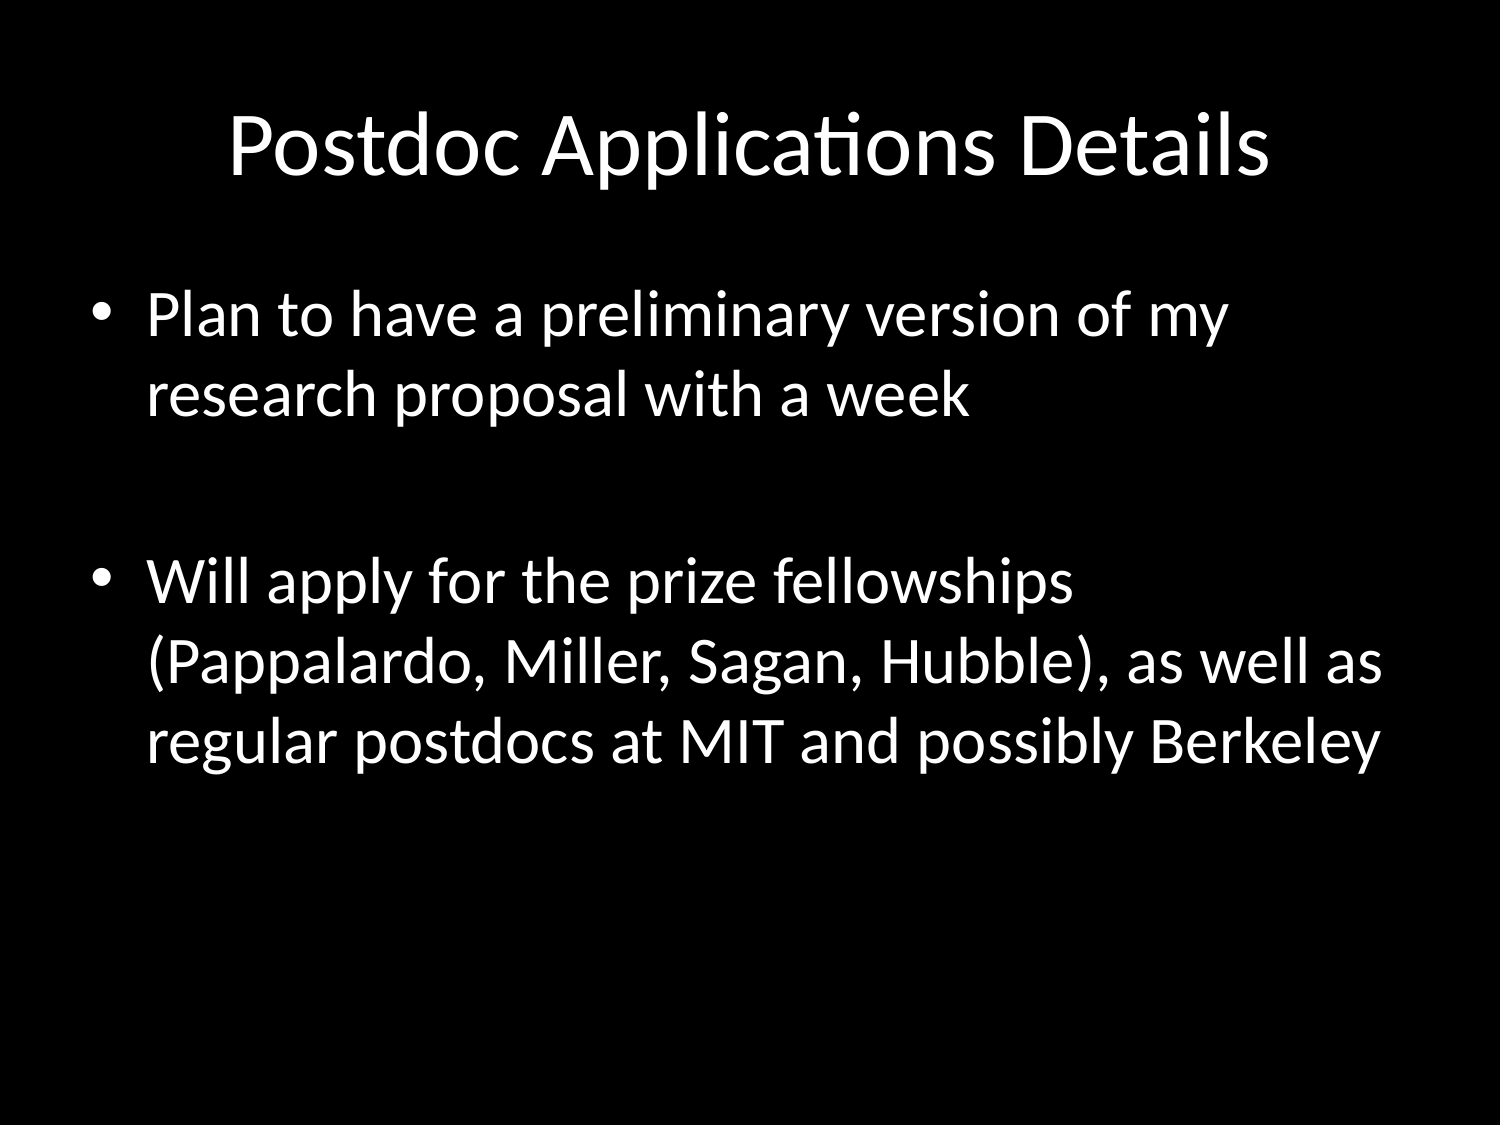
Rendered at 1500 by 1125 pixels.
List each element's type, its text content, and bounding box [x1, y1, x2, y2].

list Plan to have a preliminary version of my research proposal with a week Will apply for the prize fellowships (Pappalardo, Miller, Sagan, Hubble), as well as regular postdocs at MIT and possibly Berkeley [75, 262, 1425, 1005]
title Postdoc Applications Details [75, 45, 1425, 233]
